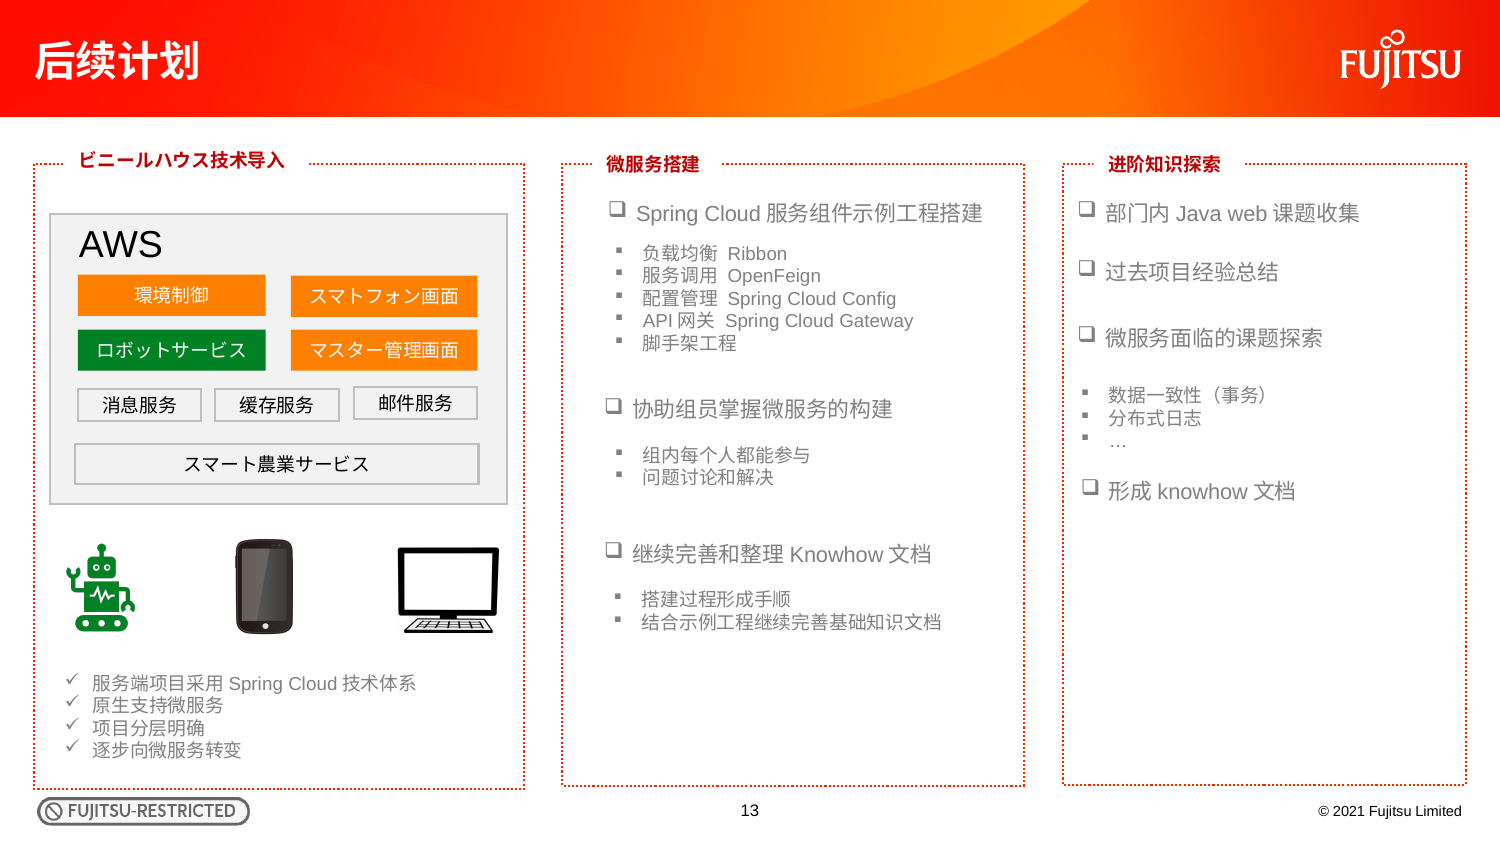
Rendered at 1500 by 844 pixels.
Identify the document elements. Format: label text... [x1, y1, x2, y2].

text_box 搭建过程形成手顺 结合示例工程继续完善基础知识文档 [598, 580, 969, 641]
text_box 组内每个人都能参与 问题讨论和解决 [600, 436, 970, 496]
text_box [1062, 163, 1467, 786]
title 后续计划 [34, 42, 1304, 86]
text_box ビニールハウス技术导入 [64, 140, 310, 179]
footer © 2021 Fujitsu Limited [1272, 801, 1462, 820]
text_box スマート農業サービス [74, 443, 480, 485]
picture [0, 0, 1153, 117]
text_box [561, 163, 1025, 787]
picture [49, 537, 154, 641]
picture [37, 797, 250, 826]
text_box [49, 213, 508, 505]
text_box 形成knowhow文档 [1066, 470, 1440, 512]
text_box 邮件服务 [353, 386, 478, 420]
text_box 微服务搭建 [591, 144, 722, 183]
text_box [33, 163, 525, 790]
slide_number 13 [705, 800, 795, 821]
picture [232, 538, 297, 635]
text_box 部门内Java web课题收集 [1062, 192, 1436, 234]
text_box 继续完善和整理Knowhow文档 [589, 533, 1004, 574]
text_box 消息服务 [77, 388, 202, 422]
text_box 过去项目经验总结 [1062, 250, 1436, 292]
text_box 负载均衡 Ribbon 服务调用 OpenFeign 配置管理 Spring Cloud Config API网关 Spring Cloud Gateway 脚手架工程 [600, 234, 970, 362]
text_box AWS [64, 212, 216, 273]
text_box マスター管理画面 [290, 329, 478, 371]
text_box 协助组员掌握微服务的构建 [589, 388, 1004, 430]
text_box 環境制御 [77, 274, 266, 316]
text_box 数据一致性（事务） 分布式日志 … [1066, 376, 1436, 459]
picture [395, 547, 500, 633]
text_box 微服务面临的课题探索 [1062, 317, 1436, 359]
text_box 进阶知识探索 [1093, 144, 1244, 183]
text_box 服务端项目采用Spring Cloud技术体系 原生支持微服务 项目分层明确 逐步向微服务转变 [49, 664, 508, 769]
text_box ロボットサービス [77, 329, 266, 371]
text_box 缓存服务 [214, 388, 340, 422]
text_box Spring Cloud服务组件示例工程搭建 [593, 192, 1008, 234]
text_box スマトフォン画面 [290, 275, 478, 317]
